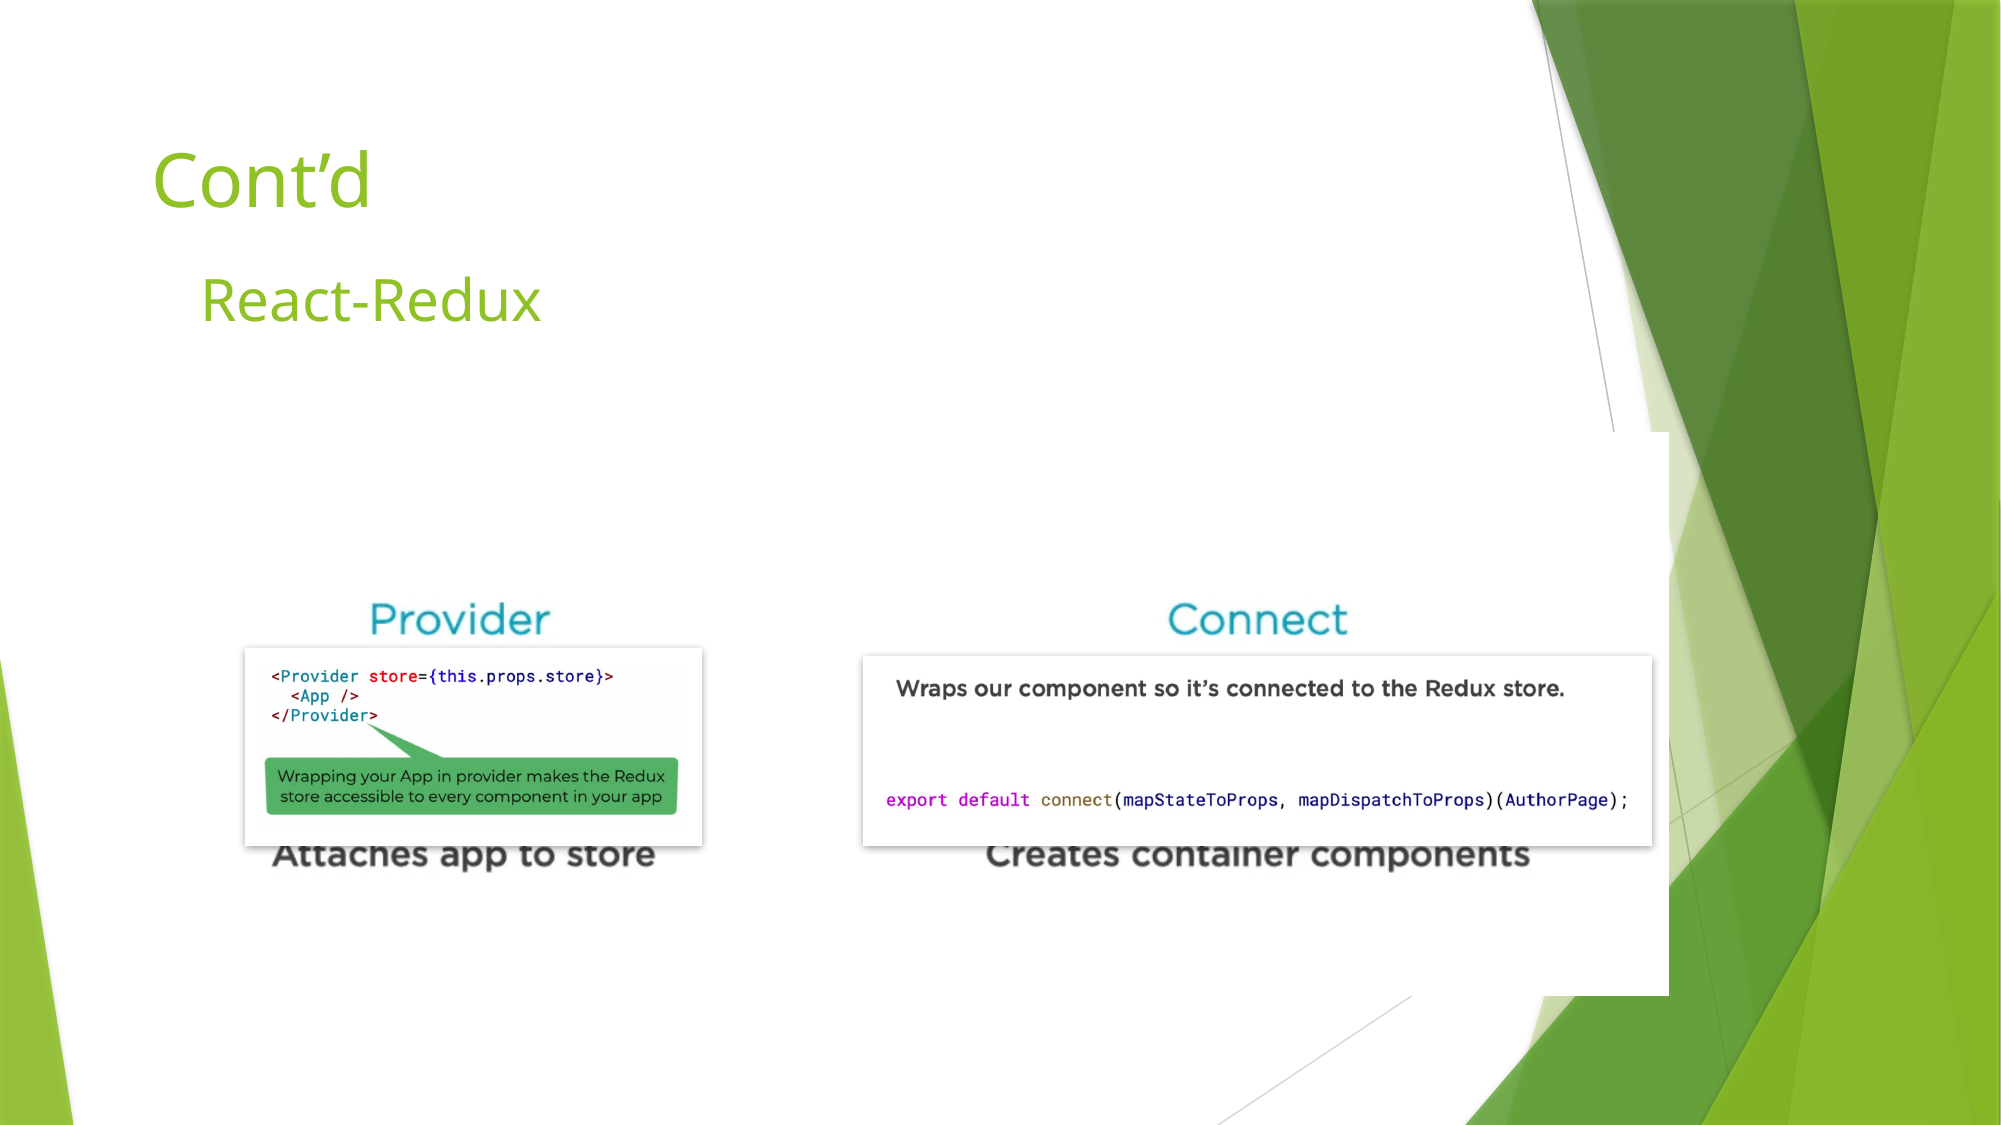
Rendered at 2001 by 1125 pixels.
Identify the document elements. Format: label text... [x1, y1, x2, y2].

picture [135, 432, 1669, 997]
text_box Cont’d [136, 125, 1547, 342]
